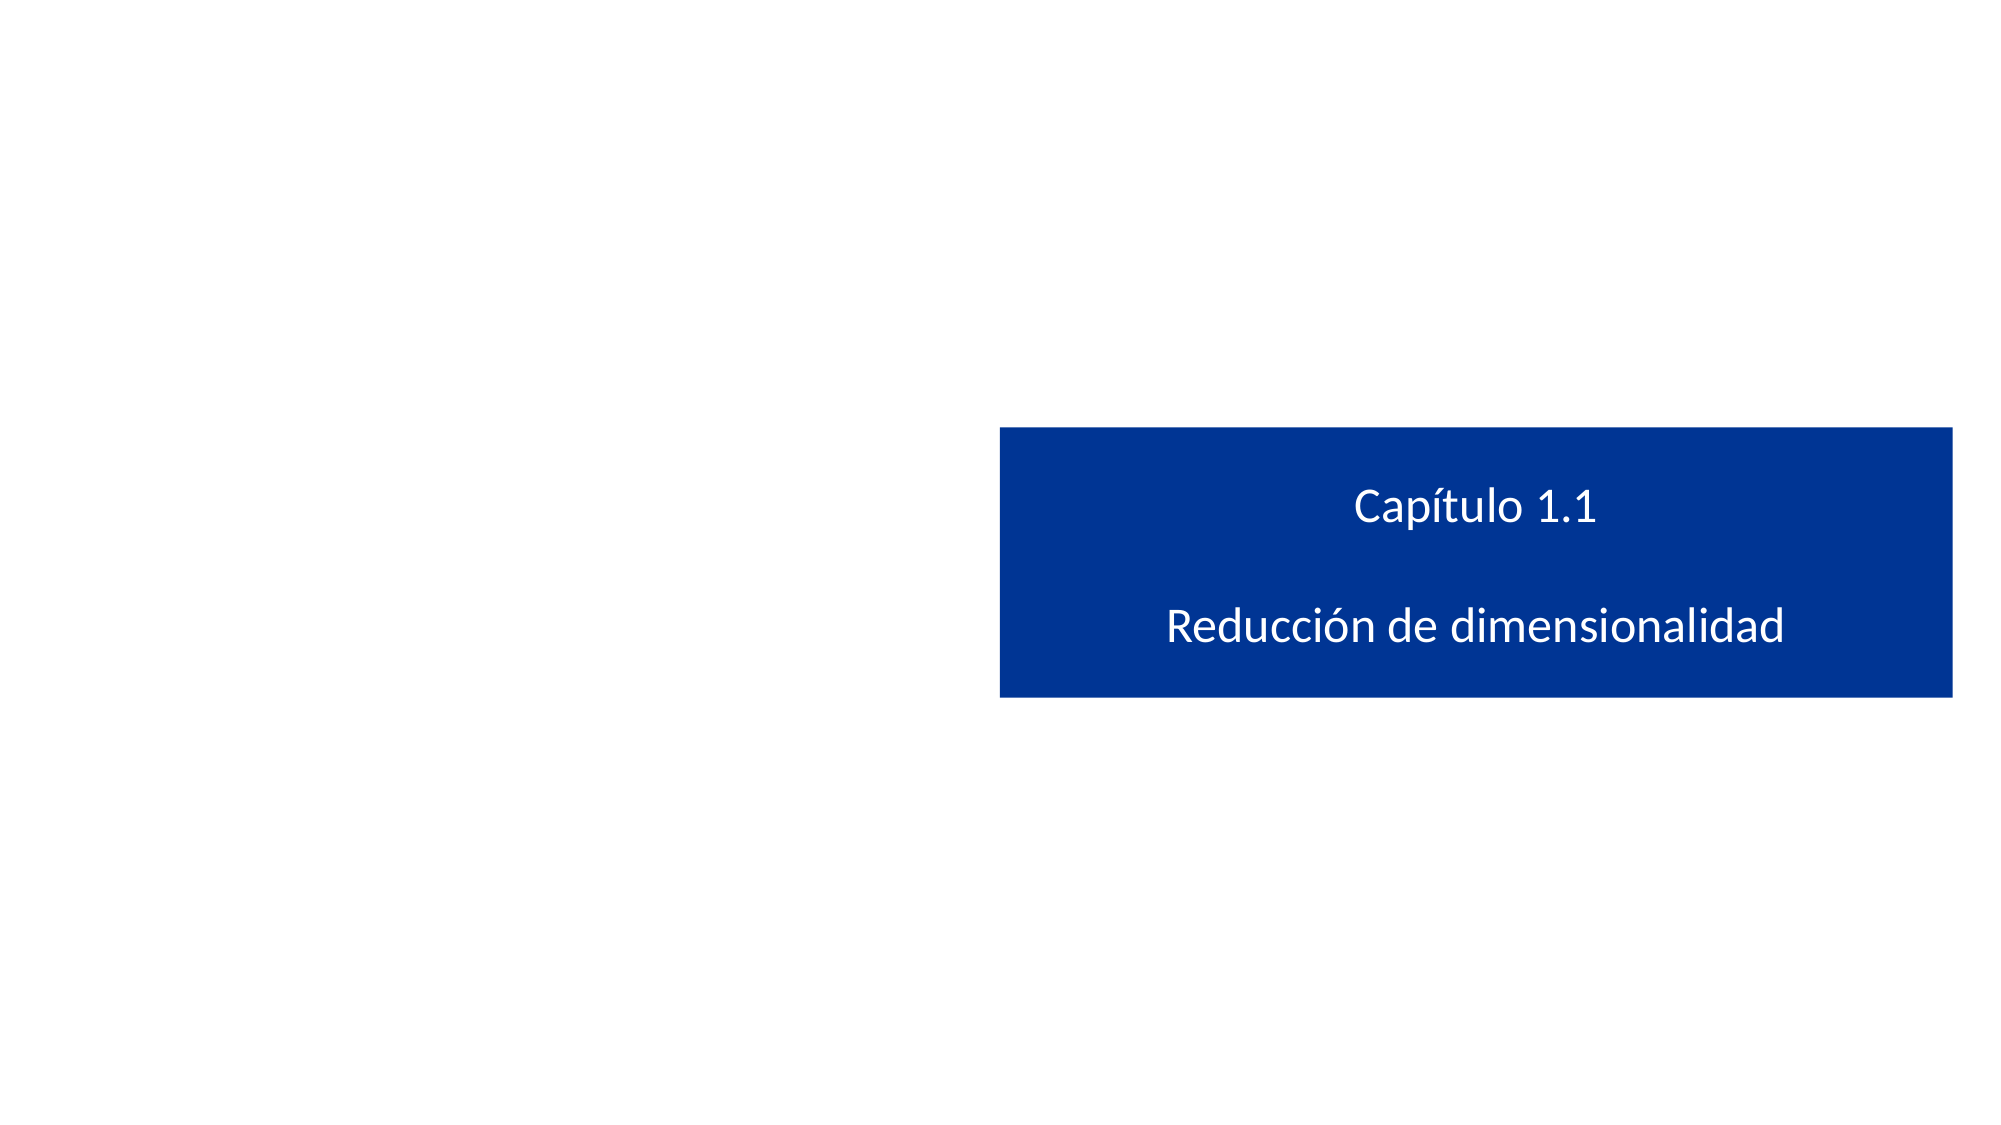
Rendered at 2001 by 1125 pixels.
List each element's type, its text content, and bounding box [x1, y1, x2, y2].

text_box Capítulo 1.1 Reducción de dimensionalidad [998, 425, 1955, 700]
